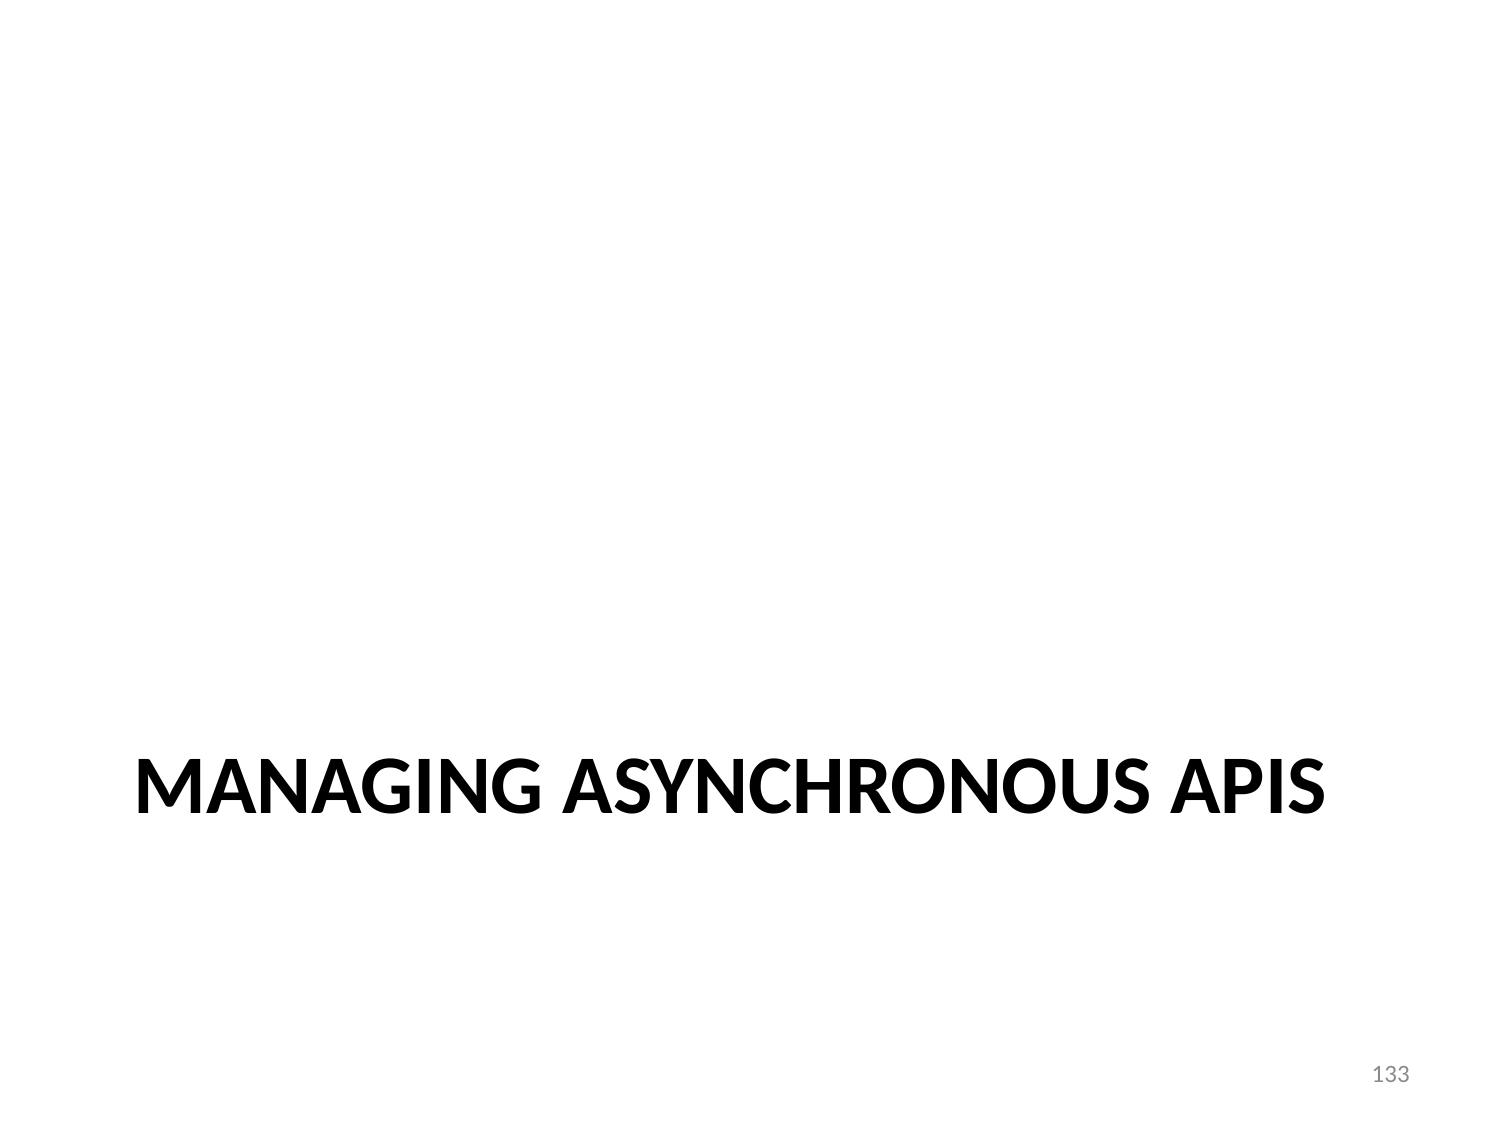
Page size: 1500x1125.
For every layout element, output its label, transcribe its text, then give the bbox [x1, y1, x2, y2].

title Managing Asynchronous APIs [118, 722, 1394, 947]
slide_number 133 [1074, 1042, 1425, 1103]
